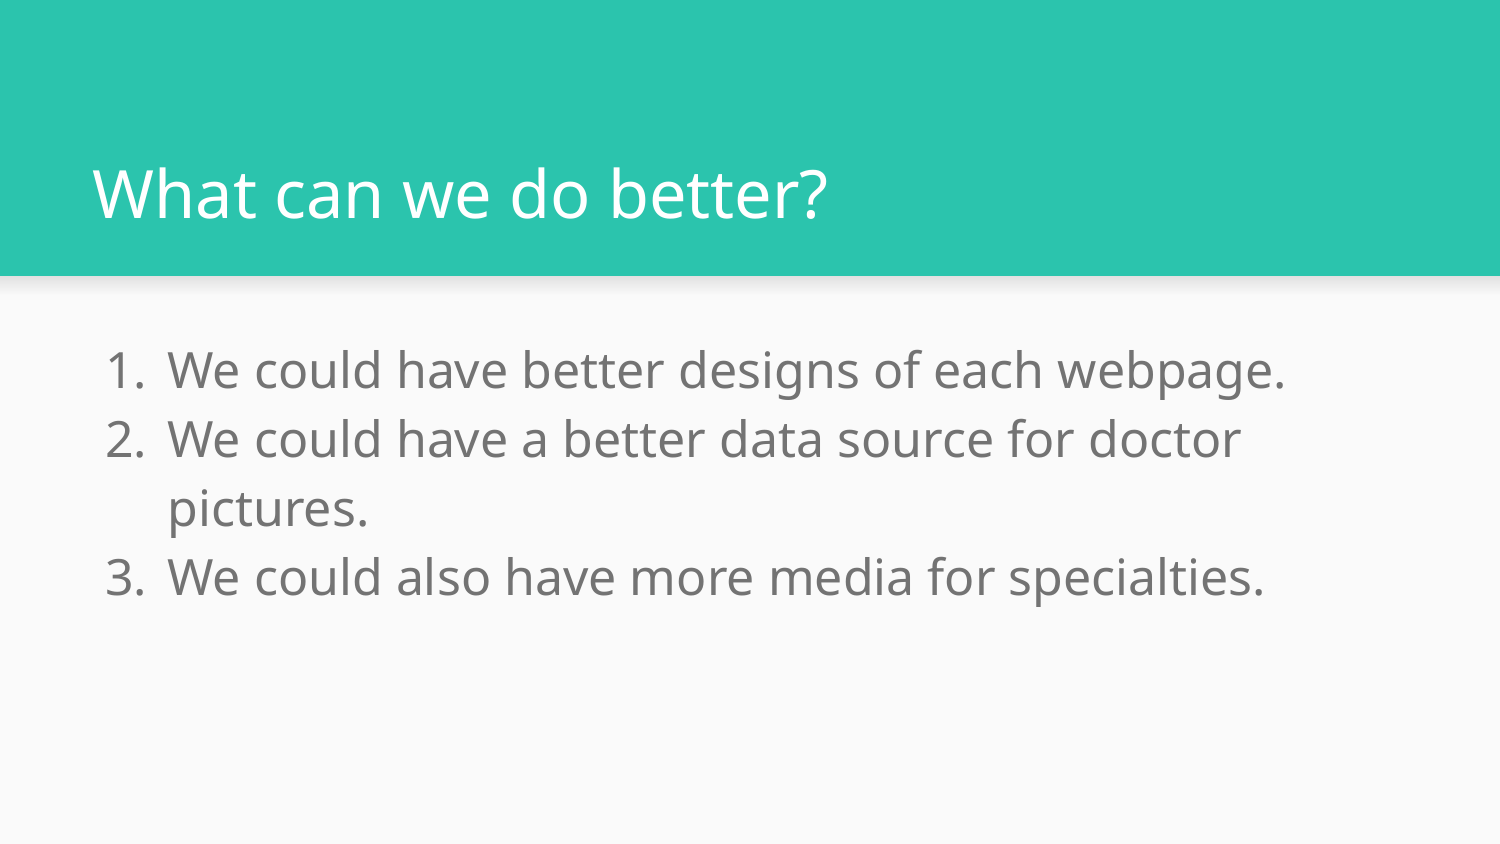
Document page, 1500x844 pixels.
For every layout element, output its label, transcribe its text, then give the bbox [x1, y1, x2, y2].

list We could have better designs of each webpage. We could have a better data source for doctor pictures. We could also have more media for specialties. [77, 314, 1427, 760]
title What can we do better? [77, 121, 1427, 248]
